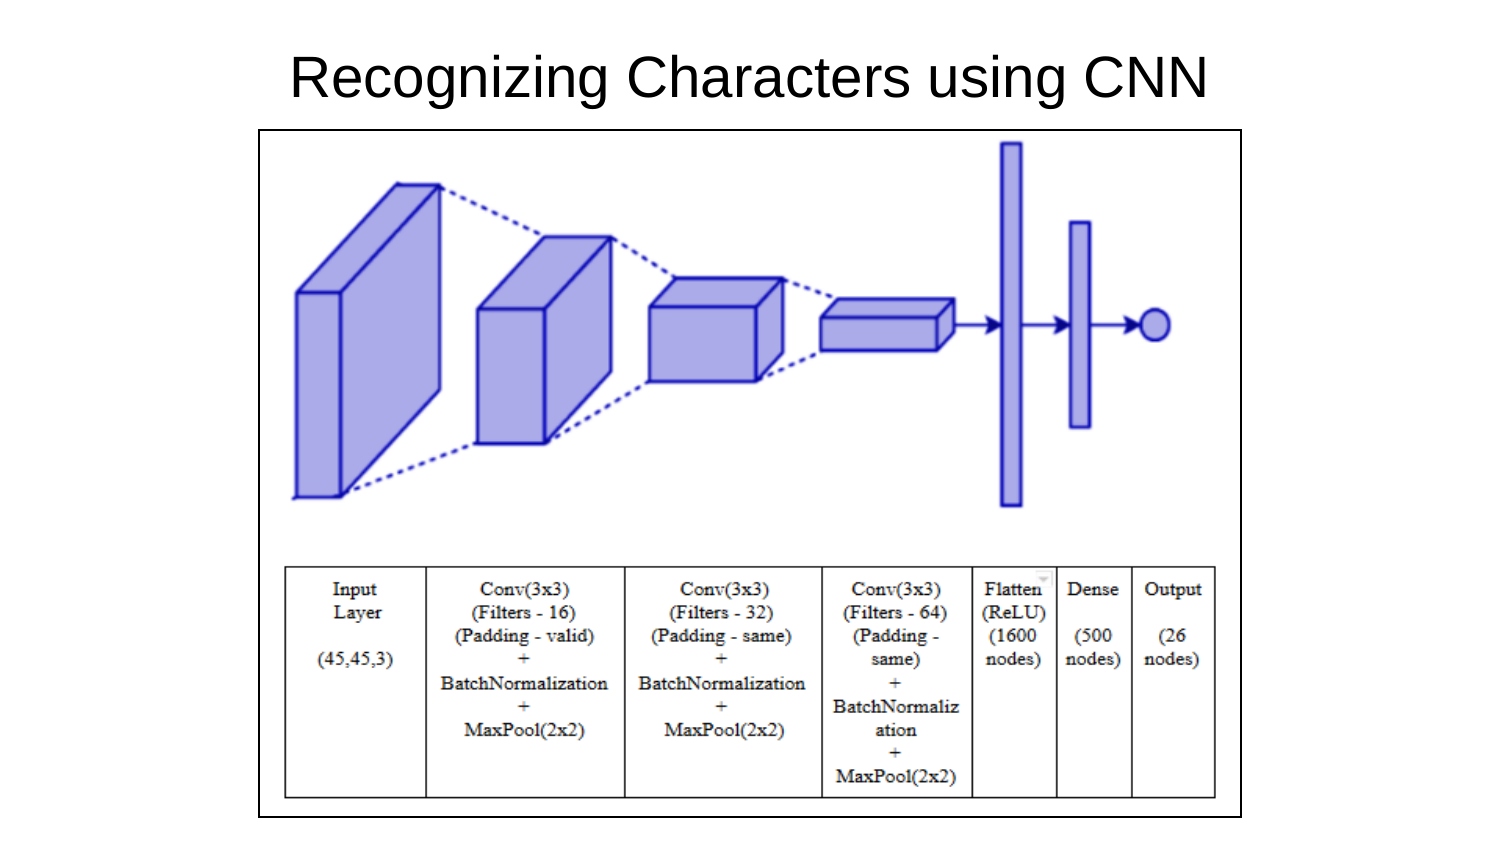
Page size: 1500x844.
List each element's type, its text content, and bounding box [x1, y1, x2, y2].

title Recognizing Characters using CNN [51, 24, 1449, 119]
picture [259, 130, 1241, 816]
